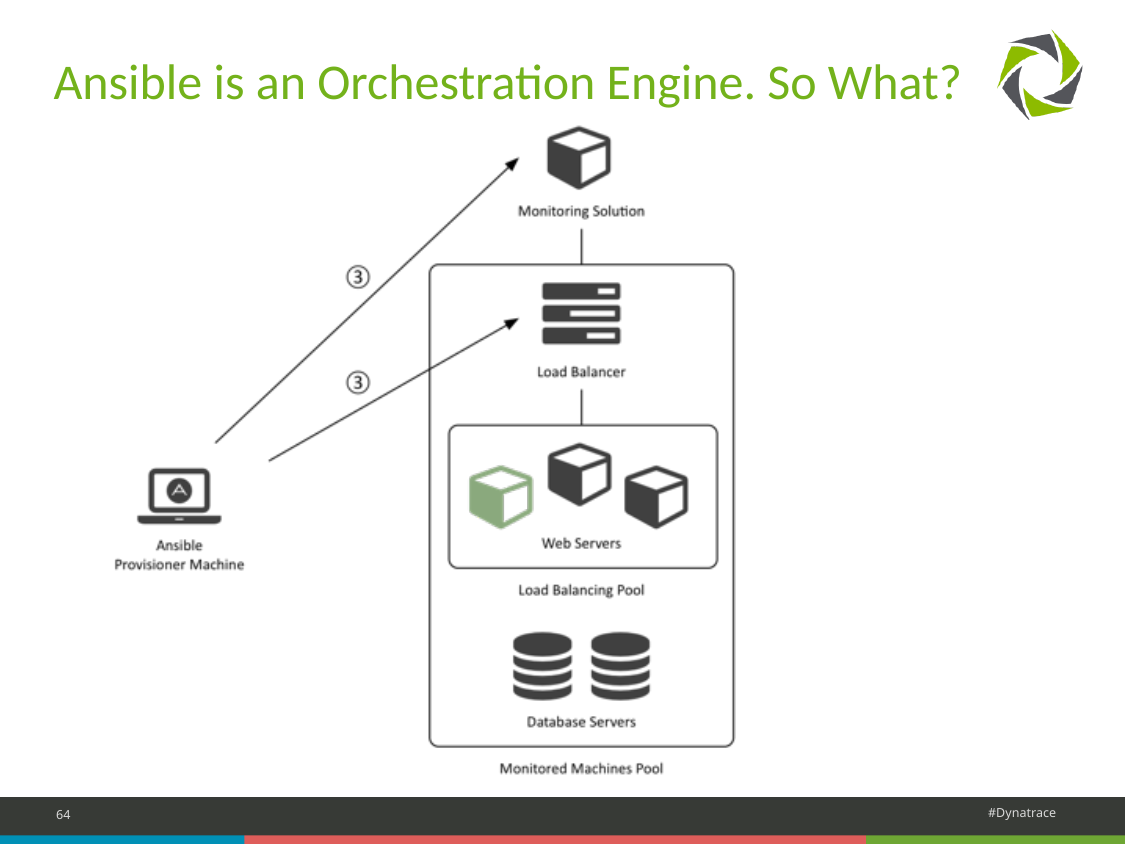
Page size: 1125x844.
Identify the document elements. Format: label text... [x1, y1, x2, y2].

picture [70, 118, 736, 807]
title Ansible is an Orchestration Engine. So What? [38, 45, 1053, 126]
